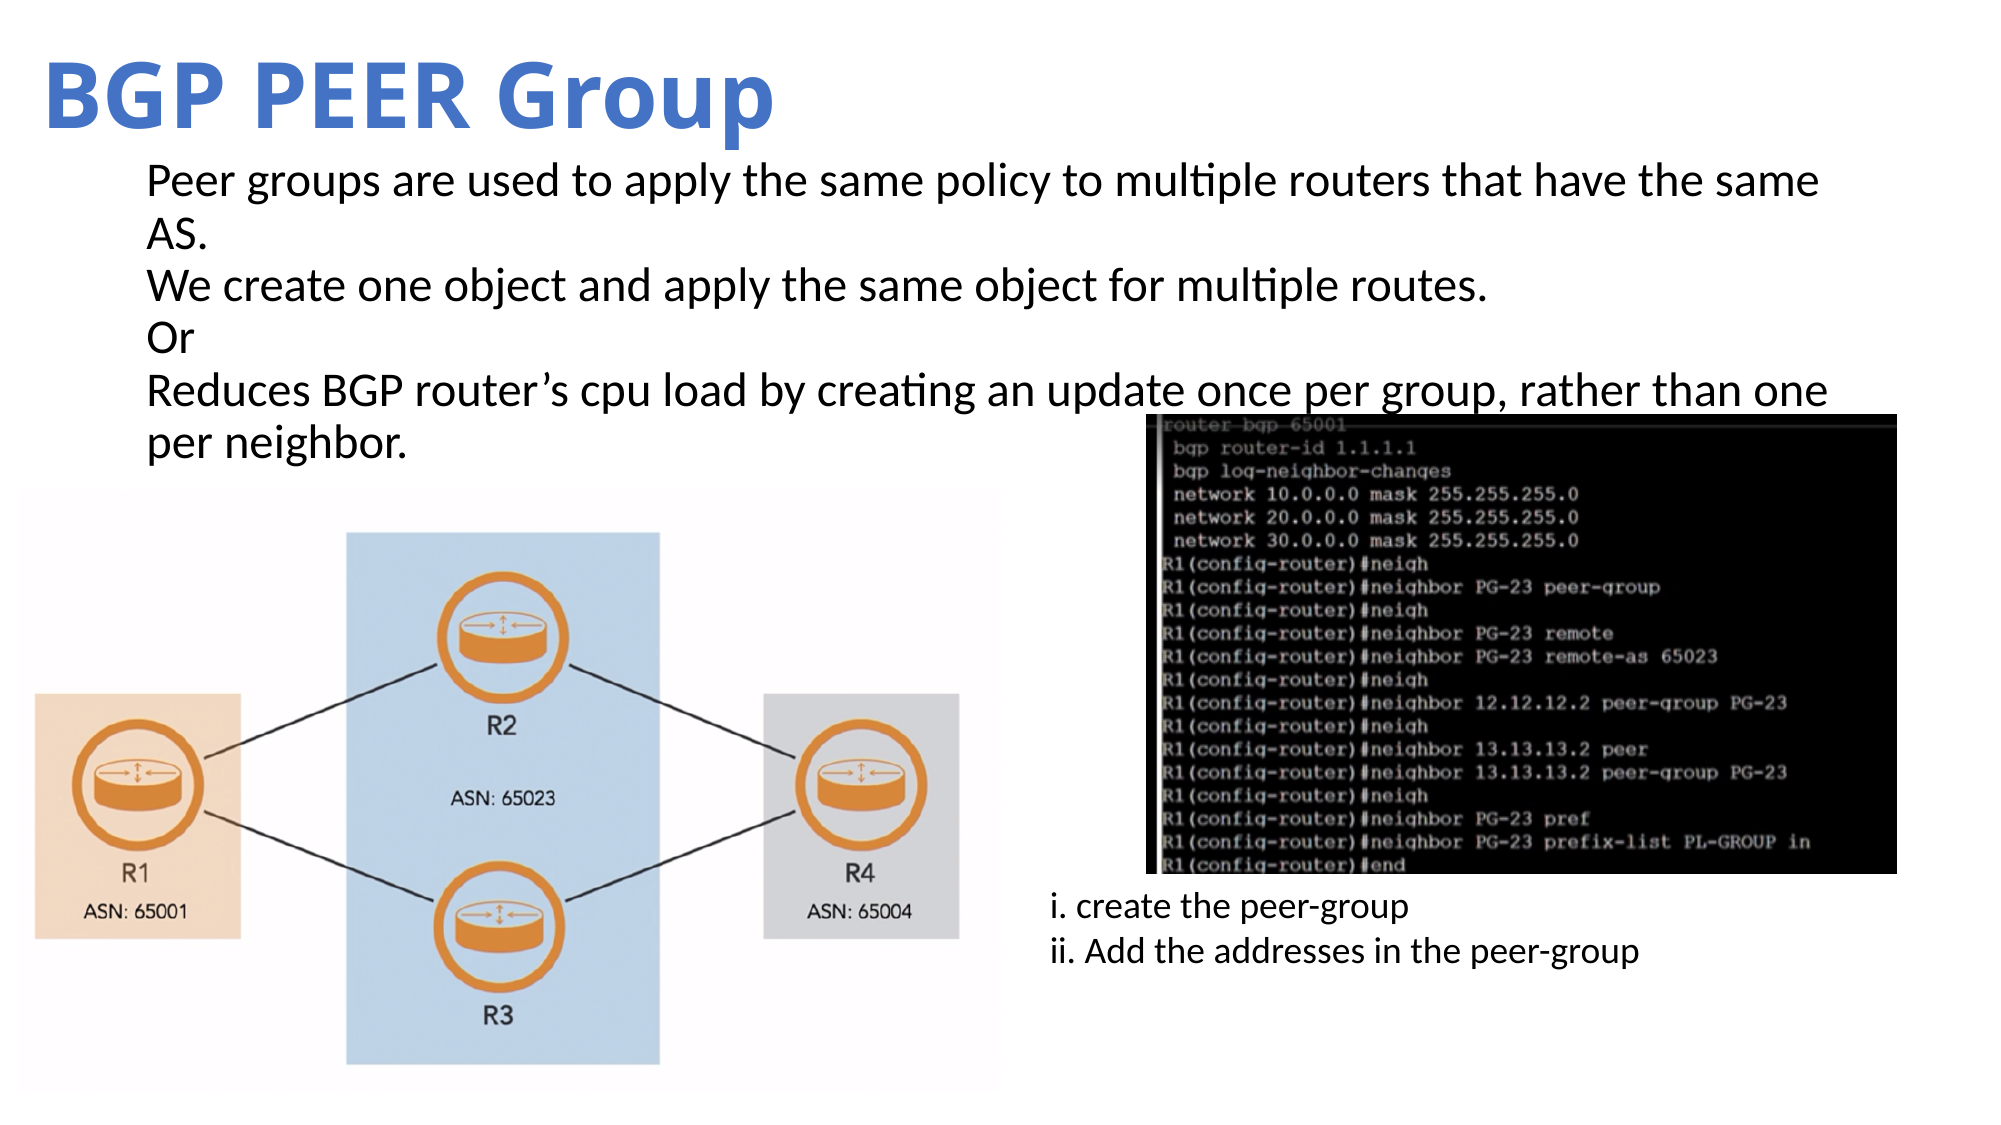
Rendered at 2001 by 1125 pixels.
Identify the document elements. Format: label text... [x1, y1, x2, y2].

picture [1146, 414, 1897, 874]
picture [18, 489, 1000, 1092]
list Peer groups are used to apply the same policy to multiple routers that have the same AS. We create one object and apply the same object for multiple routes. Or Reduces BGP router’s cpu load by creating an update once per group, rather than one per neighbor. [131, 147, 1897, 477]
title BGP PEER Group [26, 33, 1752, 165]
text_box i. create the peer-group ii. Add the addresses in the peer-group [1035, 873, 1897, 979]
